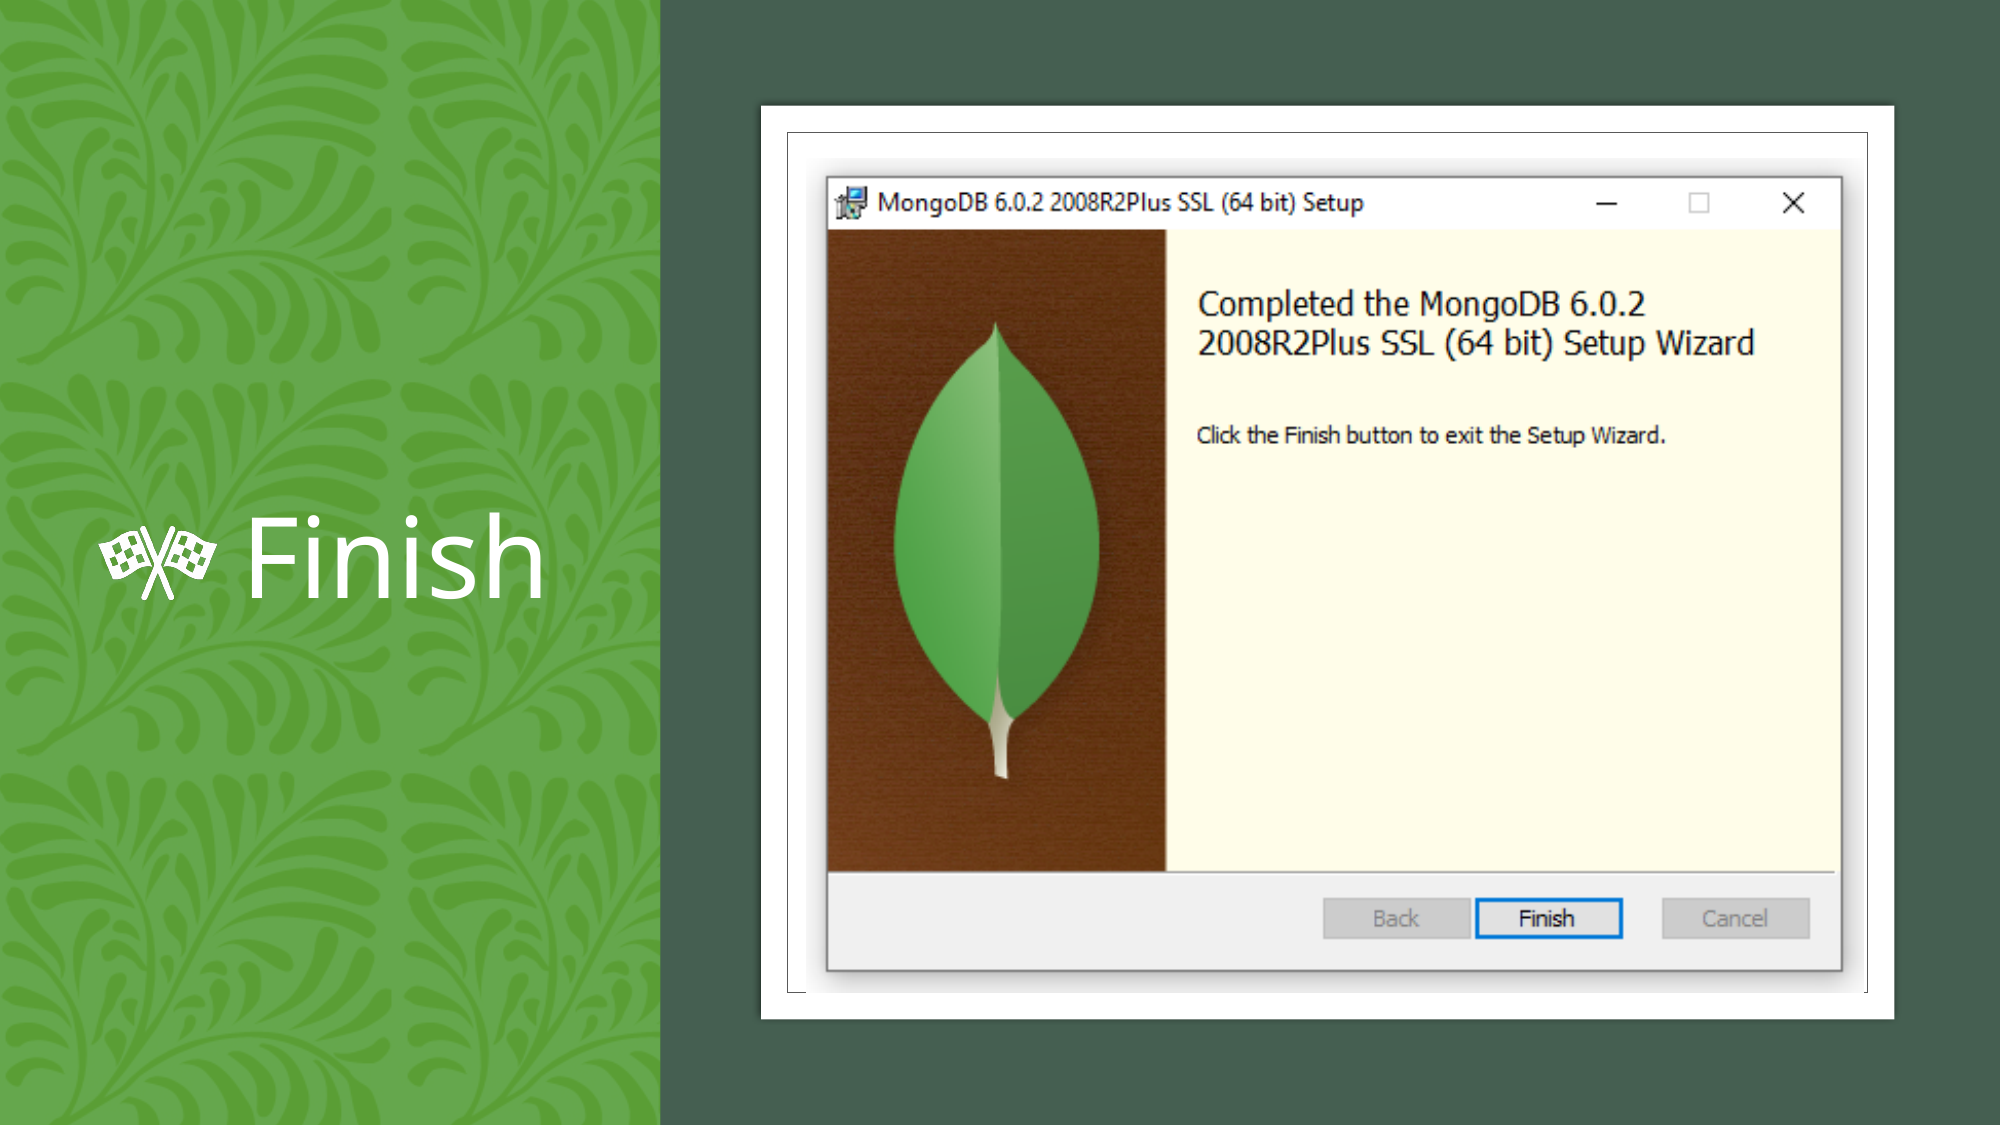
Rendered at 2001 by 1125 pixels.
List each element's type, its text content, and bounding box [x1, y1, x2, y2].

text_box [661, 0, 2000, 1125]
text_box [761, 105, 1895, 1020]
text_box [0, 0, 661, 1125]
text_box [787, 132, 1868, 993]
title Finish [198, 105, 566, 1020]
picture [96, 501, 219, 624]
picture [806, 158, 1864, 993]
